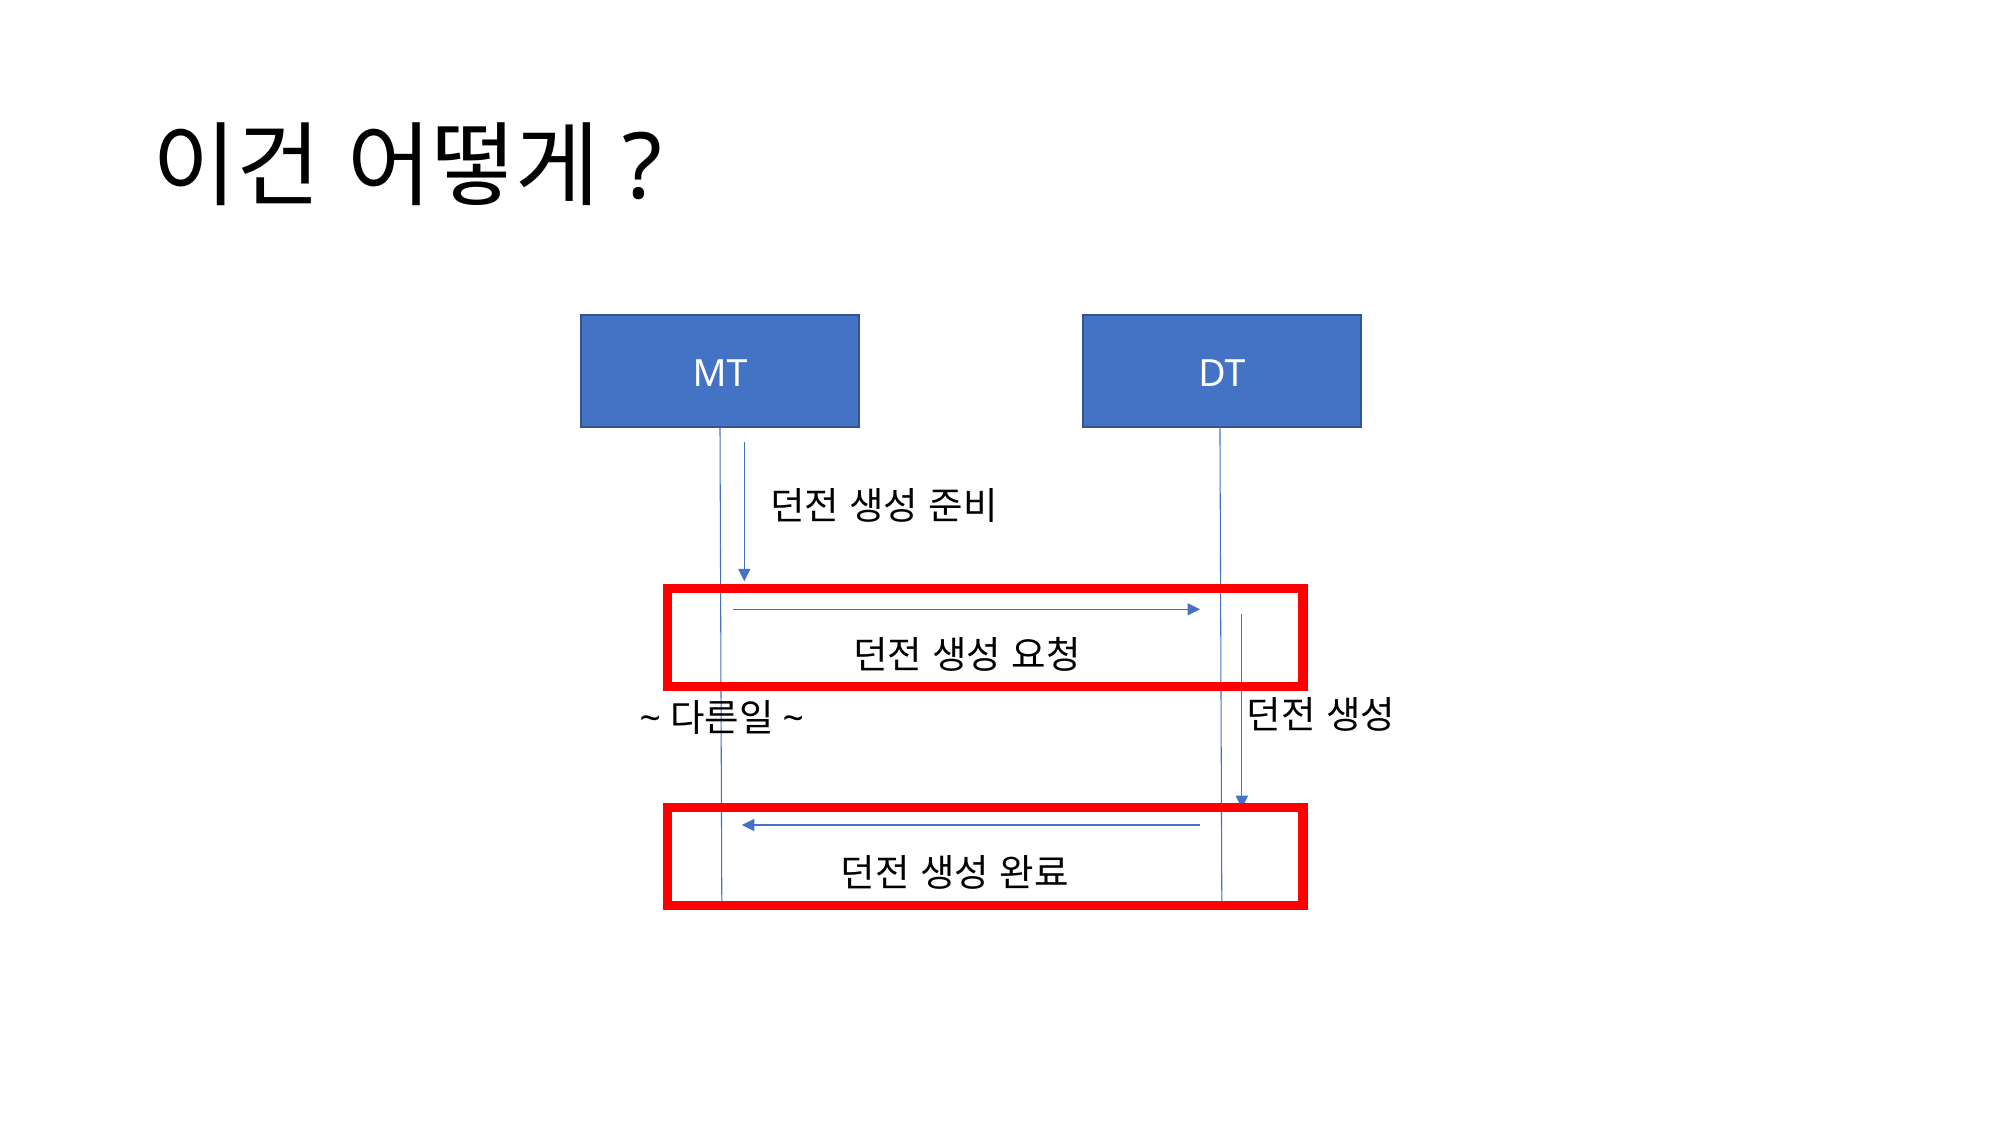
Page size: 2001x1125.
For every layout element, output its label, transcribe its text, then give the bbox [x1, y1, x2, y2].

text_box [666, 588, 719, 688]
text_box 던전 생성 준비 [755, 474, 1013, 535]
text_box ~다른일~ [624, 686, 719, 746]
text_box 던전 생성 [1231, 688, 1241, 744]
text_box [1222, 806, 1304, 907]
text_box [666, 806, 719, 907]
text_box 던전 생성 [1242, 683, 1410, 744]
text_box DT [1082, 314, 1362, 428]
text_box [722, 806, 1219, 907]
text_box MT [580, 314, 860, 428]
title 이건 어떻게? [137, 59, 1863, 278]
text_box [722, 588, 1219, 688]
text_box [1222, 588, 1304, 688]
text_box ~다른일~ [722, 688, 819, 746]
